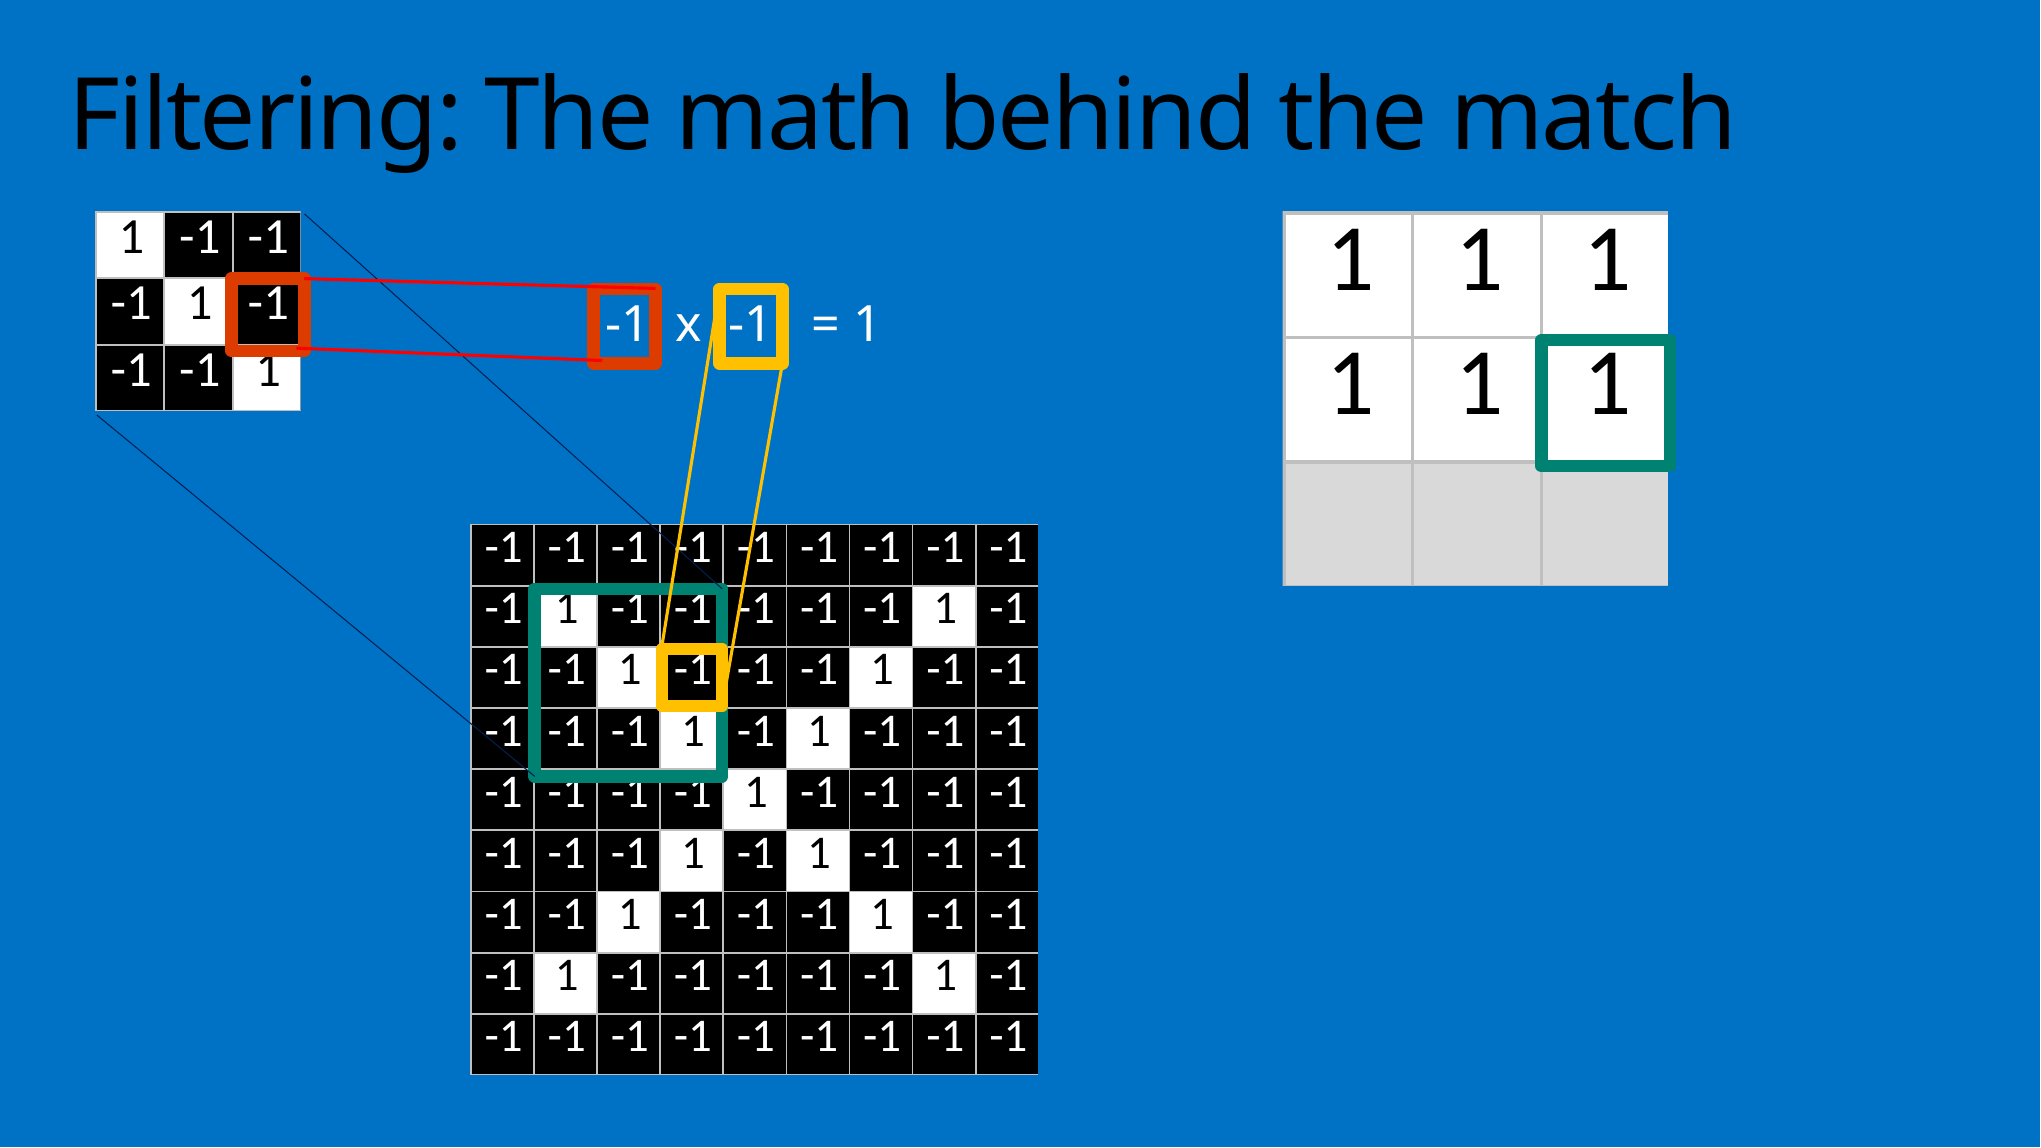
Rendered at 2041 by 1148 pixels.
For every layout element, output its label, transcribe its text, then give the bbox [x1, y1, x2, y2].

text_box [722, 363, 783, 703]
title Filtering: The math behind the match [45, 48, 1996, 199]
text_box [304, 213, 723, 590]
text_box [723, 288, 783, 363]
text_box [661, 288, 720, 650]
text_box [96, 414, 536, 777]
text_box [303, 278, 656, 289]
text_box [296, 347, 603, 361]
picture [1282, 210, 1673, 590]
text_box -1 x -1 = 1 [723, 274, 913, 377]
picture [94, 210, 303, 413]
picture [469, 523, 1041, 1077]
